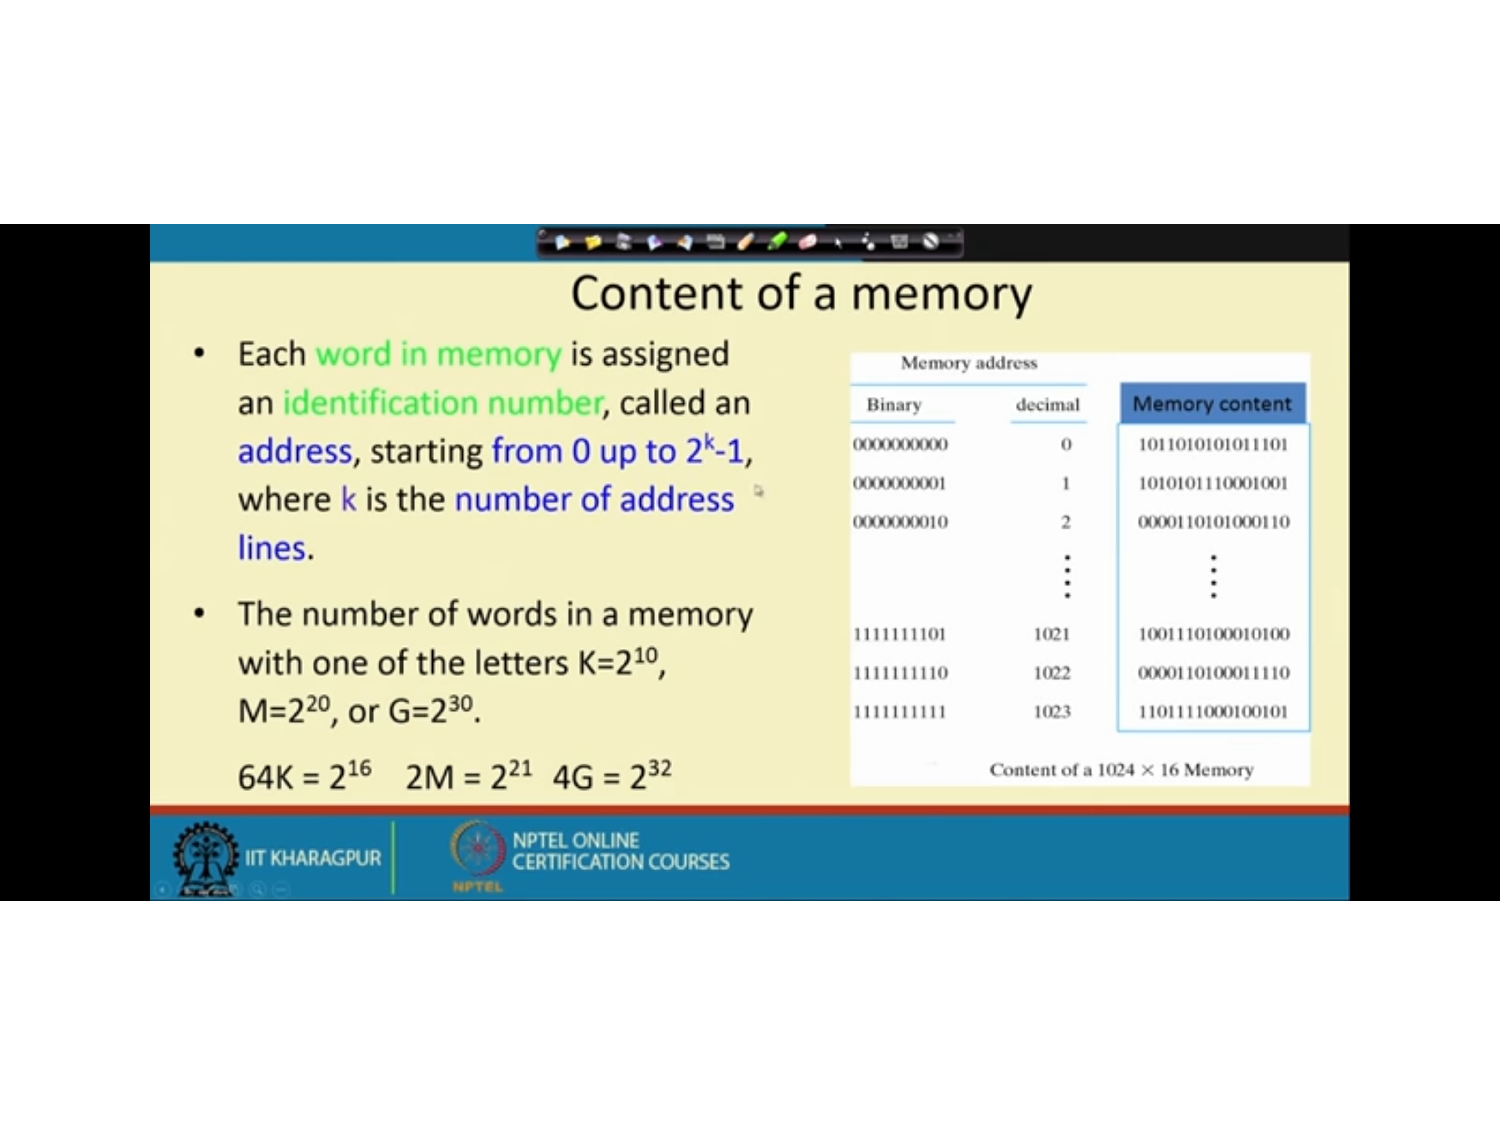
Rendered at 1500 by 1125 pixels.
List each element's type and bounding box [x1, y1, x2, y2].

picture [0, 224, 1500, 901]
